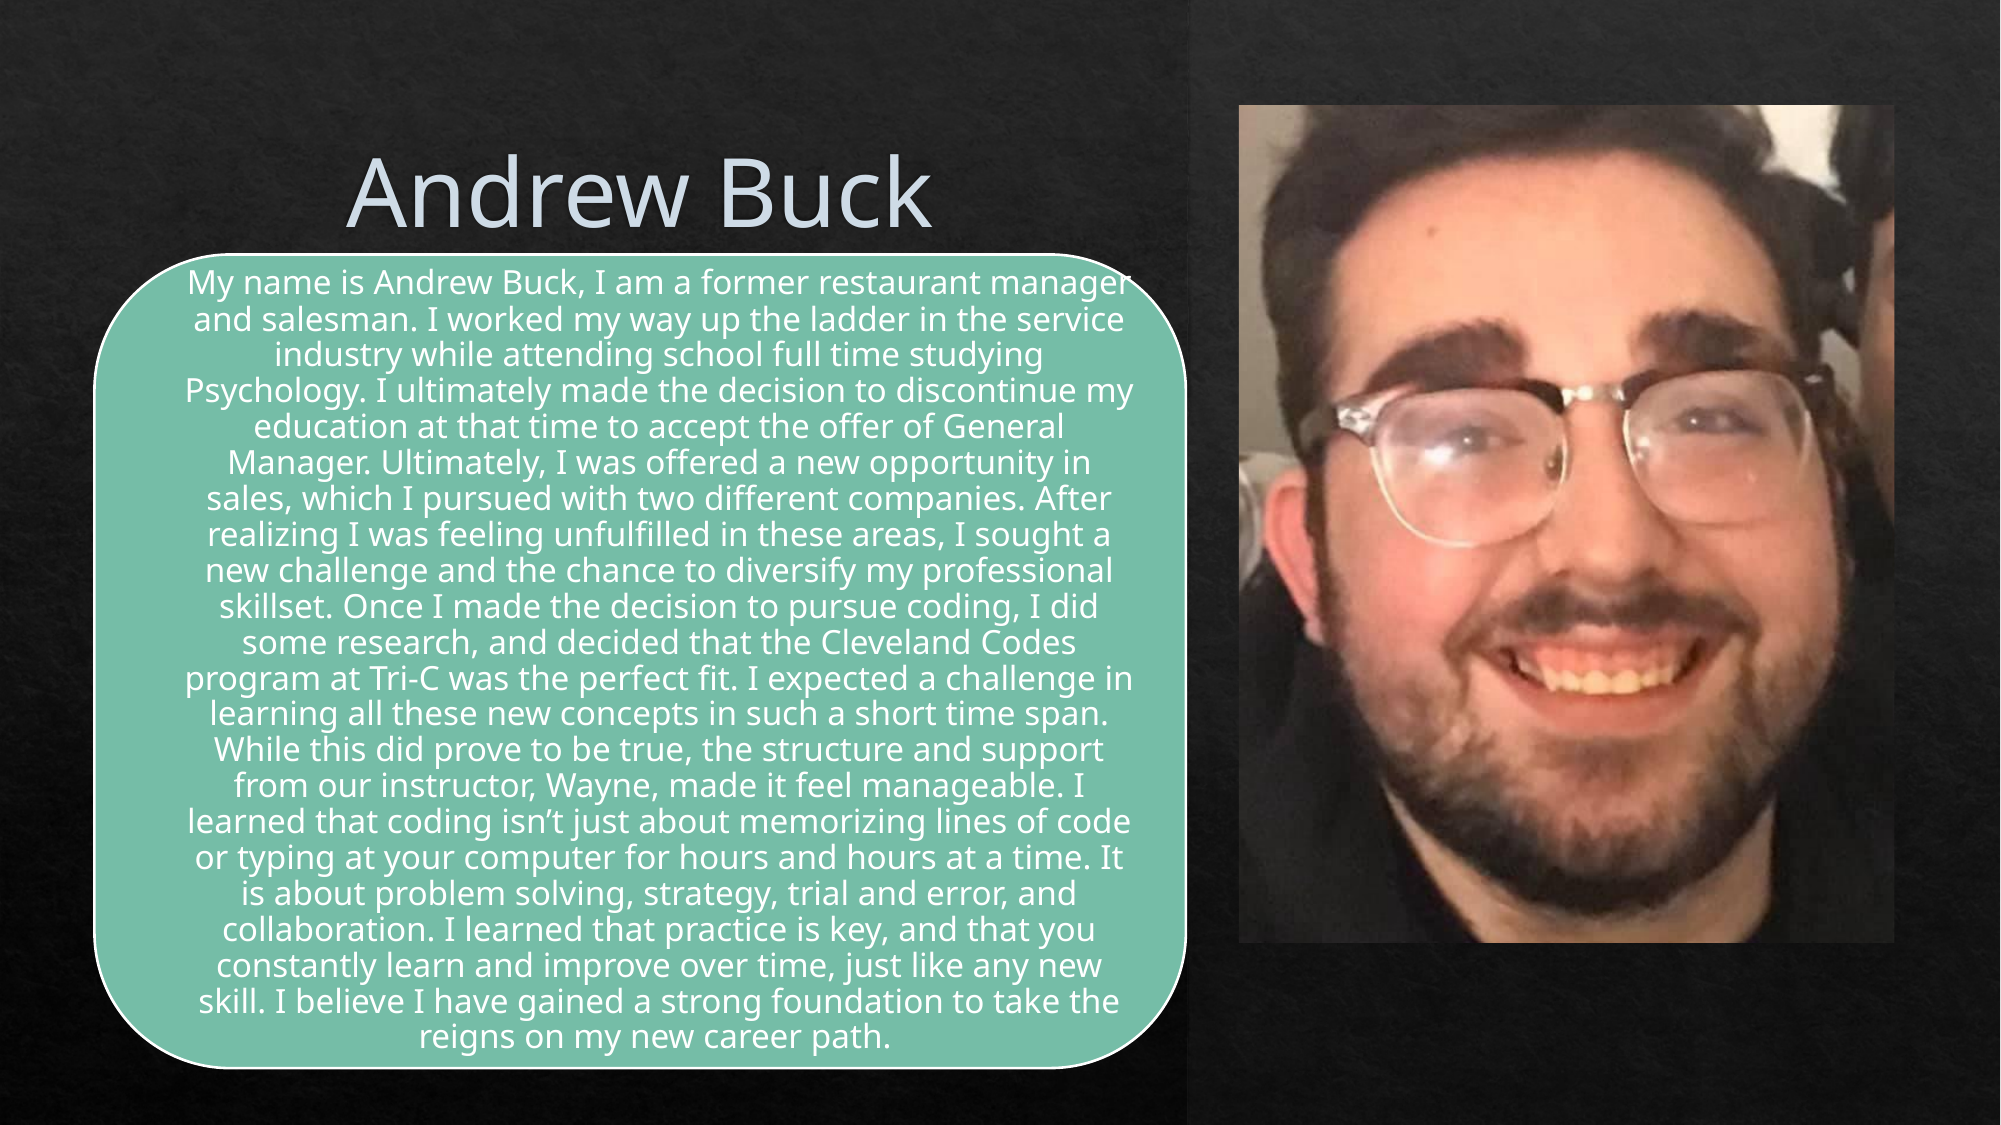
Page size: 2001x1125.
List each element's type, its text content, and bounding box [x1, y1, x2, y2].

picture [1186, 0, 2000, 1125]
title Andrew Buck [149, 99, 1131, 250]
text_box [0, 0, 1181, 1125]
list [93, 254, 1187, 1069]
